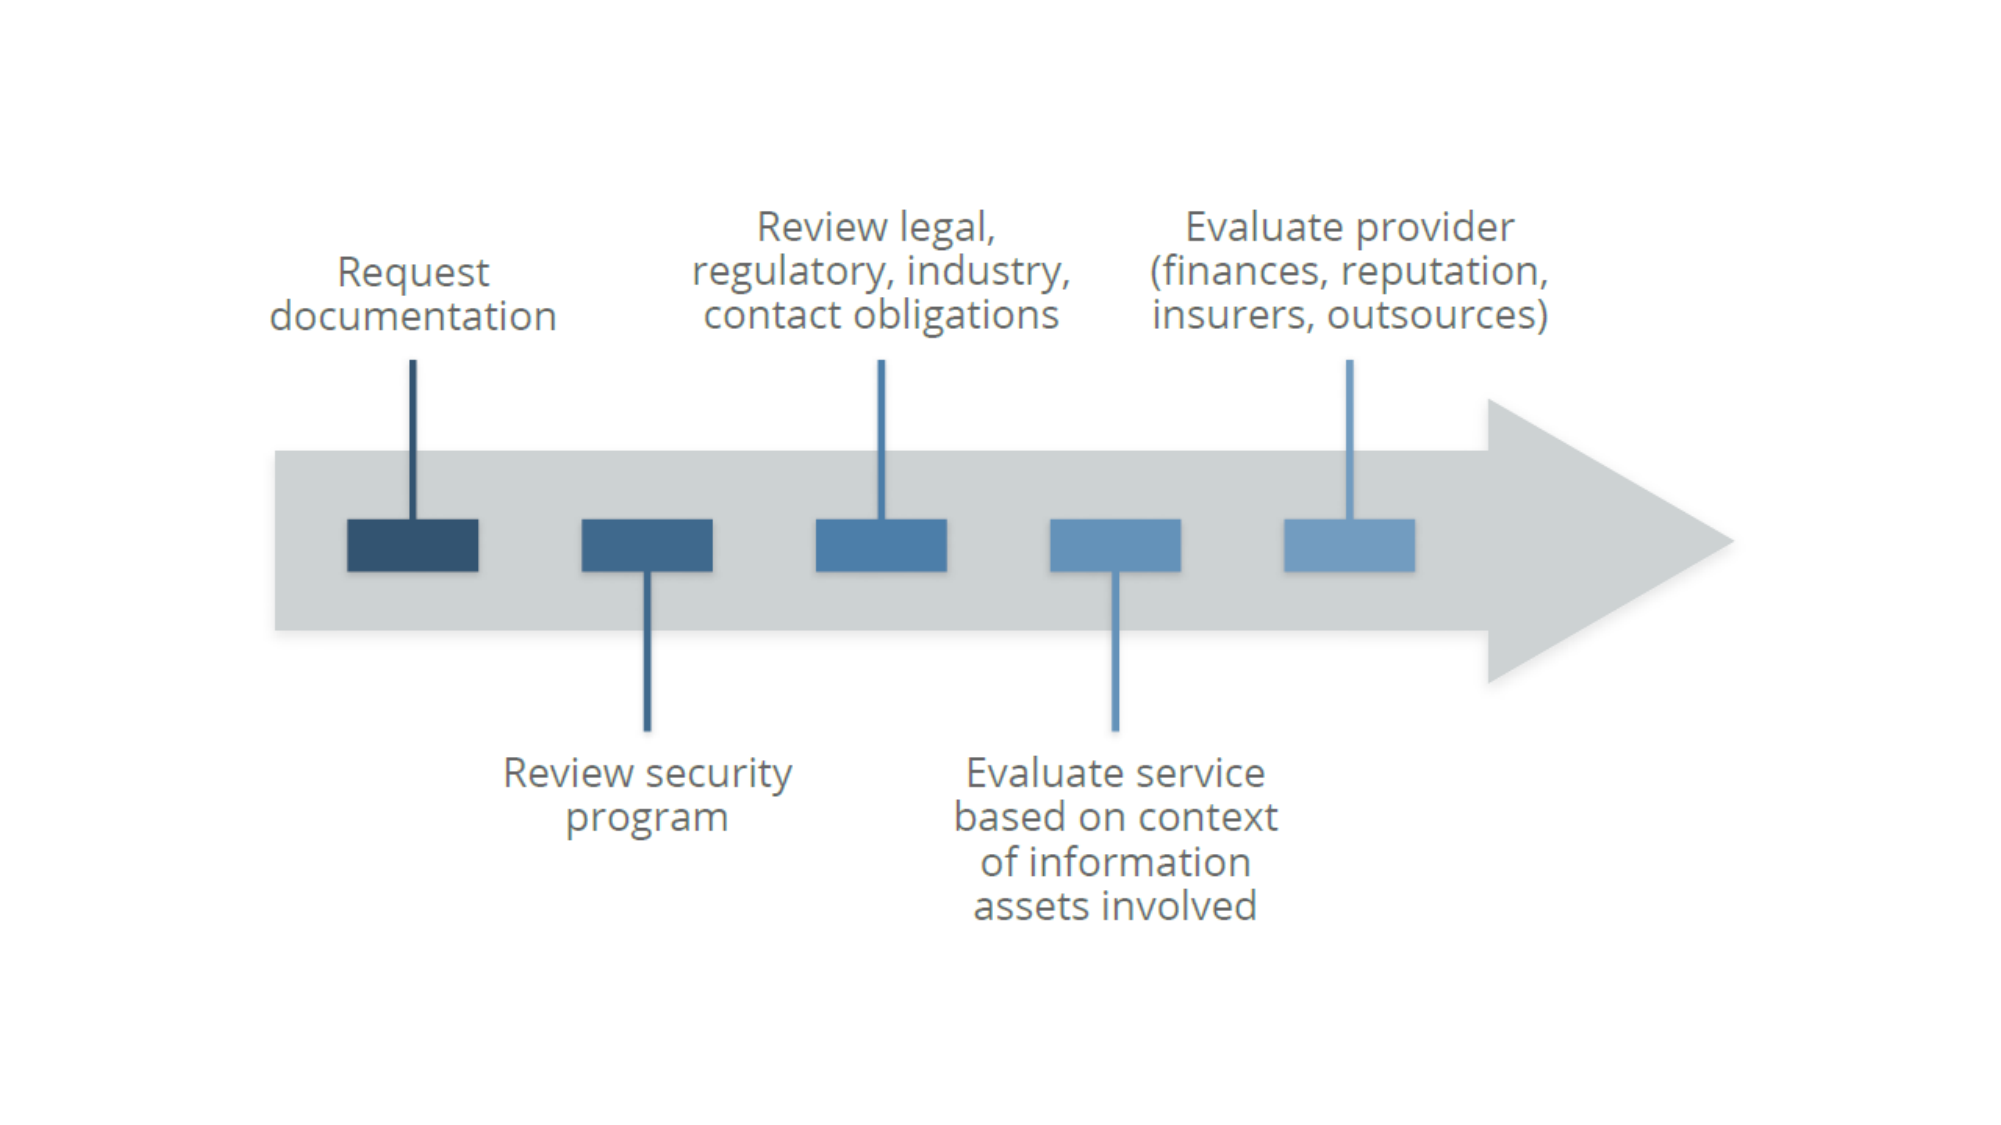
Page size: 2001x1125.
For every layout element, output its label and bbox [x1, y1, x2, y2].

picture [244, 163, 1756, 961]
